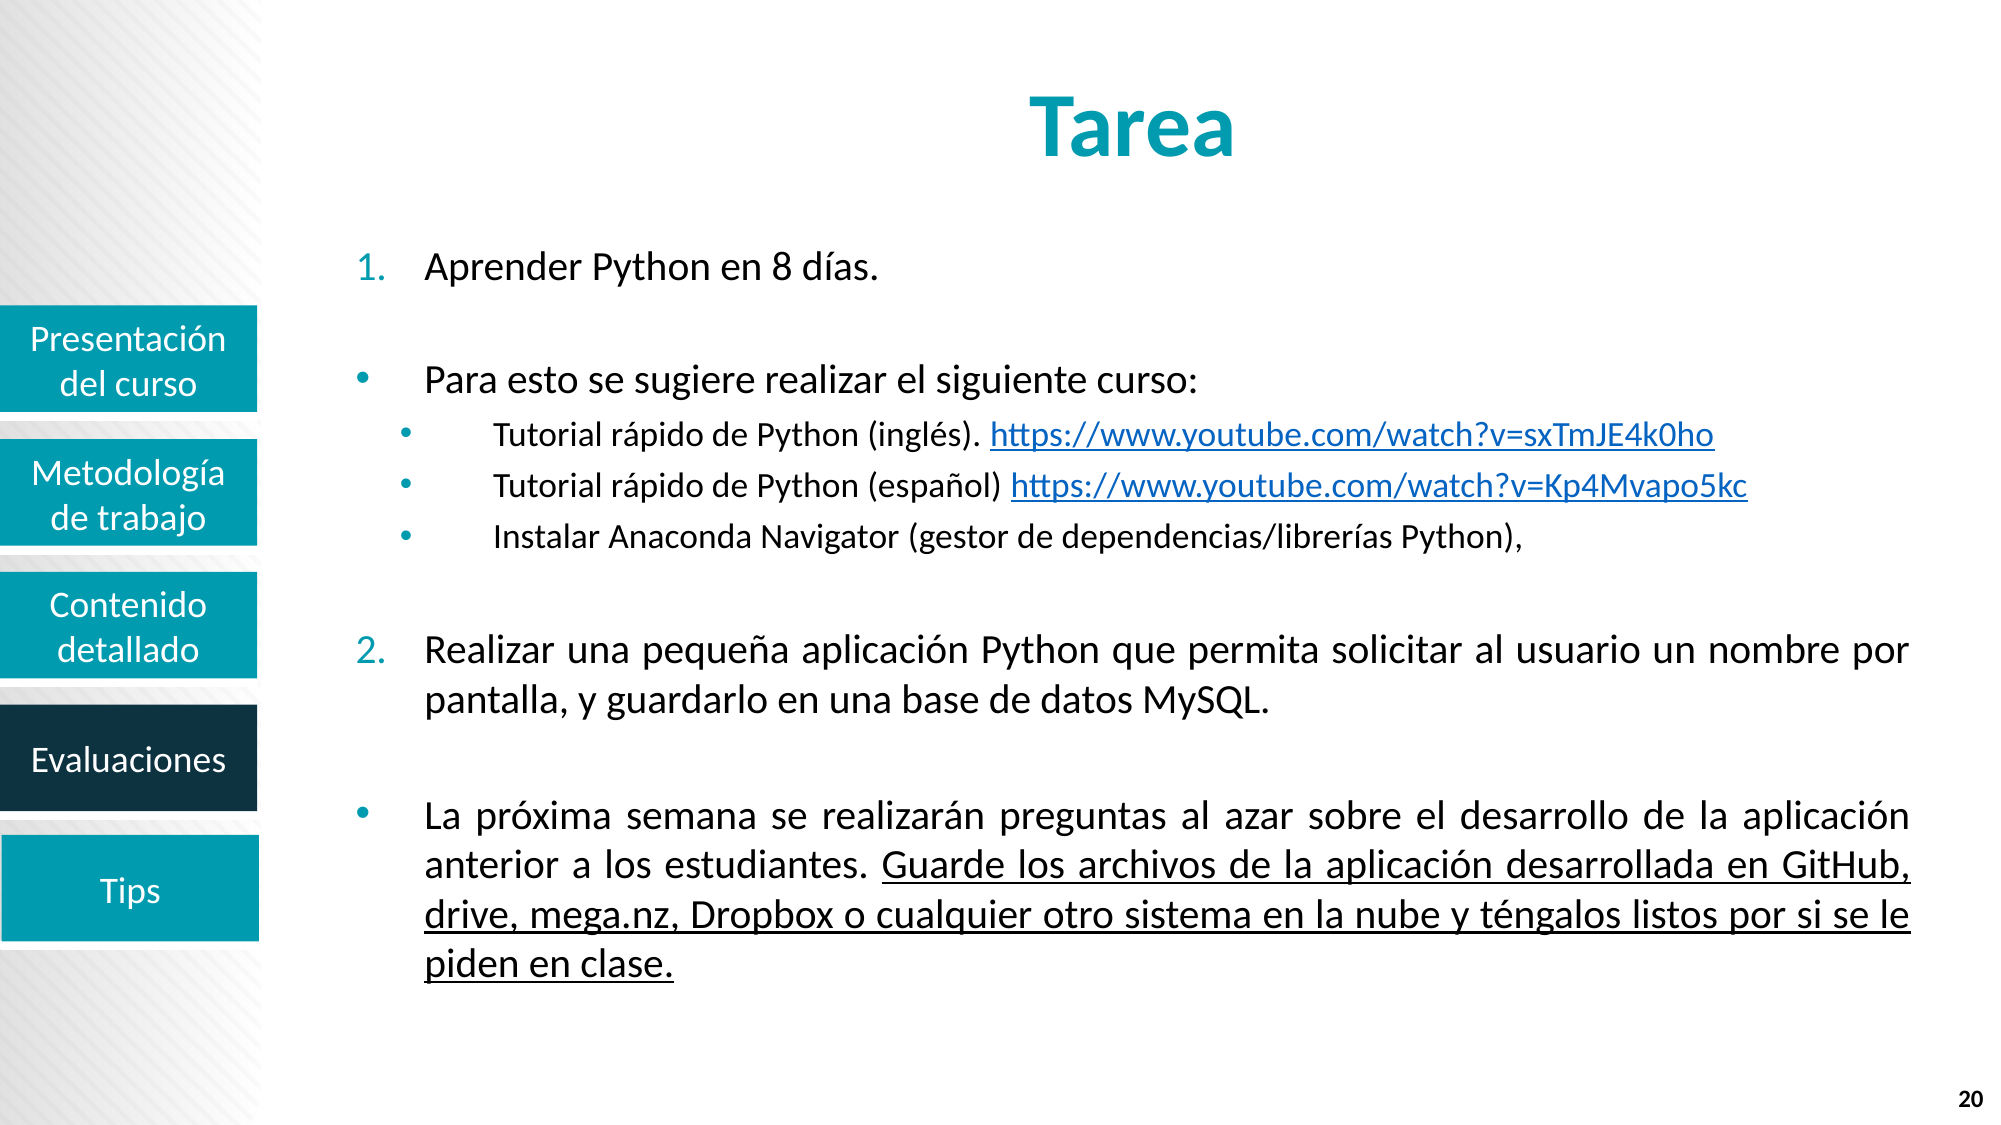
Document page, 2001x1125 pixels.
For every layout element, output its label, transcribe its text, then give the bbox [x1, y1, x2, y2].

title Tarea [340, 36, 1927, 204]
slide_number 20 [1921, 1072, 2000, 1124]
list Aprender Python en 8 días. Para esto se sugiere realizar el siguiente curso: Tutorial rápido de Python (inglés). https://www.youtube.com/watch?v=sxTmJE4k0ho Tutorial rápido de Python (español) https://www.youtube.com/watch?v=Kp4Mvapo5kc Instalar Anaconda Navigator (gestor de dependencias/librerías Python), Realizar una pequeña aplicación Python que permita solicitar al usuario un nombre por pantalla, y guardarlo en una base de datos MySQL. La próxima semana se realizarán preguntas al azar sobre el desarrollo de la aplicación anterior a los estudiantes. Guarde los archivos de la aplicación desarrollada en GitHub, drive, mega.nz, Dropbox o cualquier otro sistema en la nube y téngalos listos por si se le piden en clase. [340, 231, 1927, 997]
